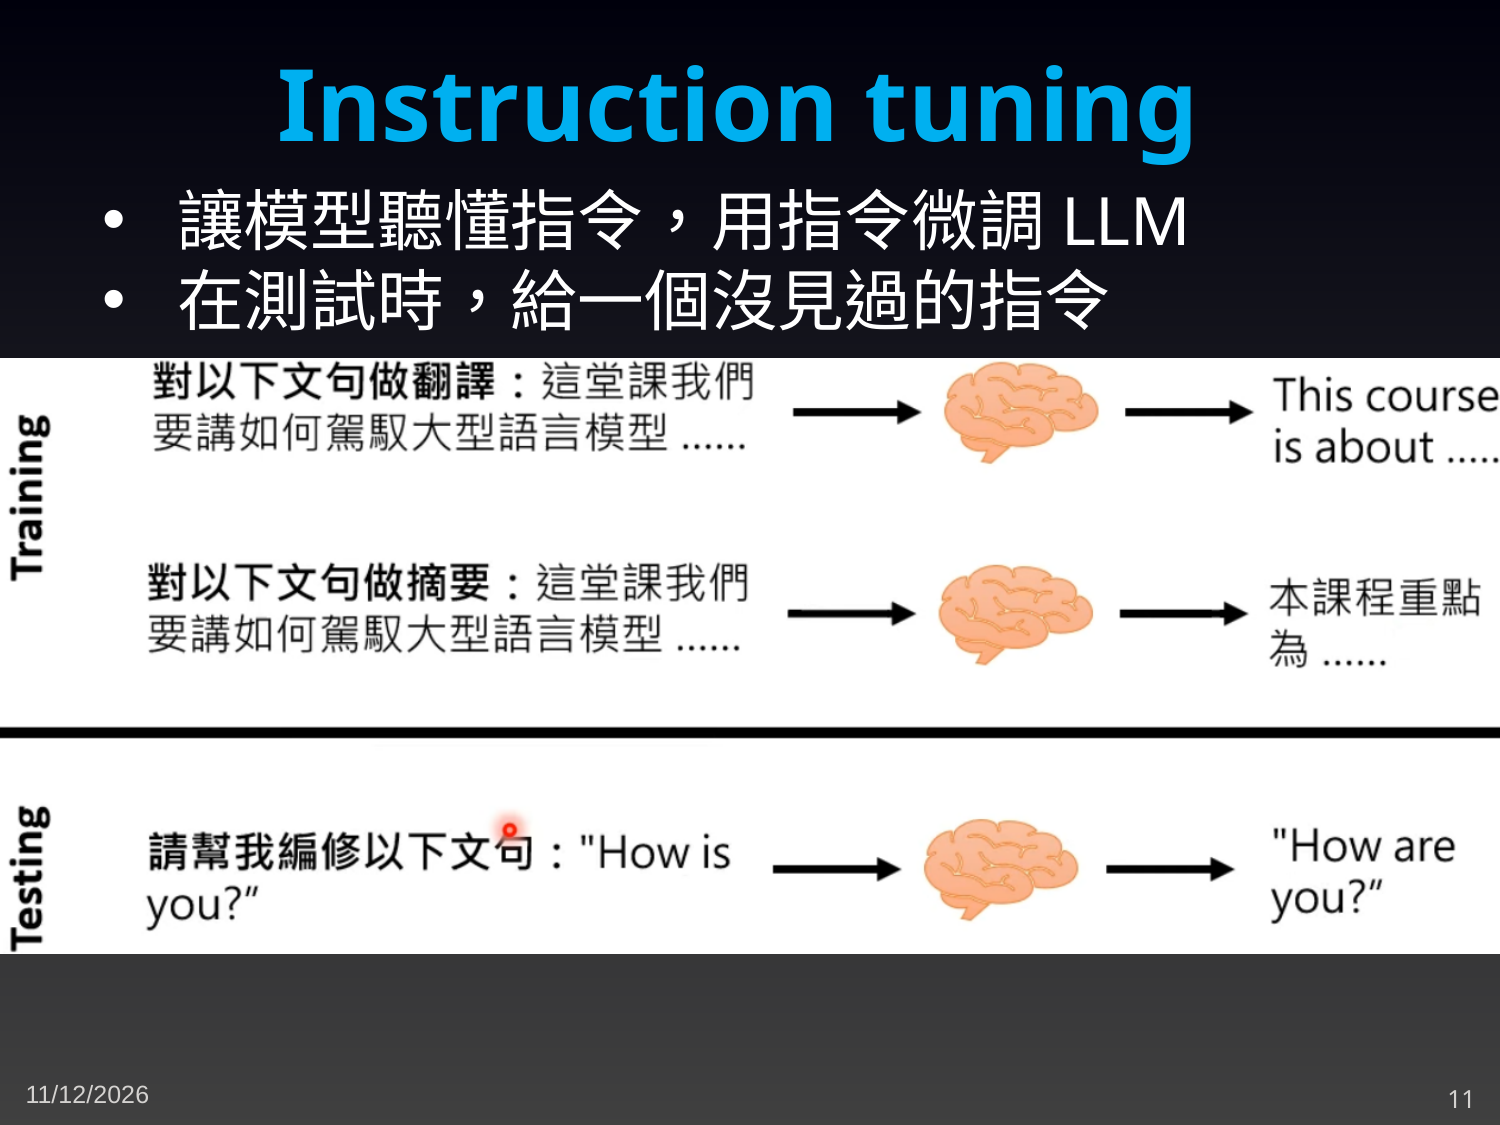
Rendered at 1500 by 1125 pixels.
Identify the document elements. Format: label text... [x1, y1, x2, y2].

text_box 讓模型聽懂指令，用指令微調LLM 在測試時，給一個沒見過的指令 [87, 171, 1388, 346]
picture [0, 358, 1500, 954]
slide_number 11 [1340, 1075, 1491, 1117]
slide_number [10, 1075, 411, 1117]
text_box Instruction tuning [262, 14, 1341, 171]
